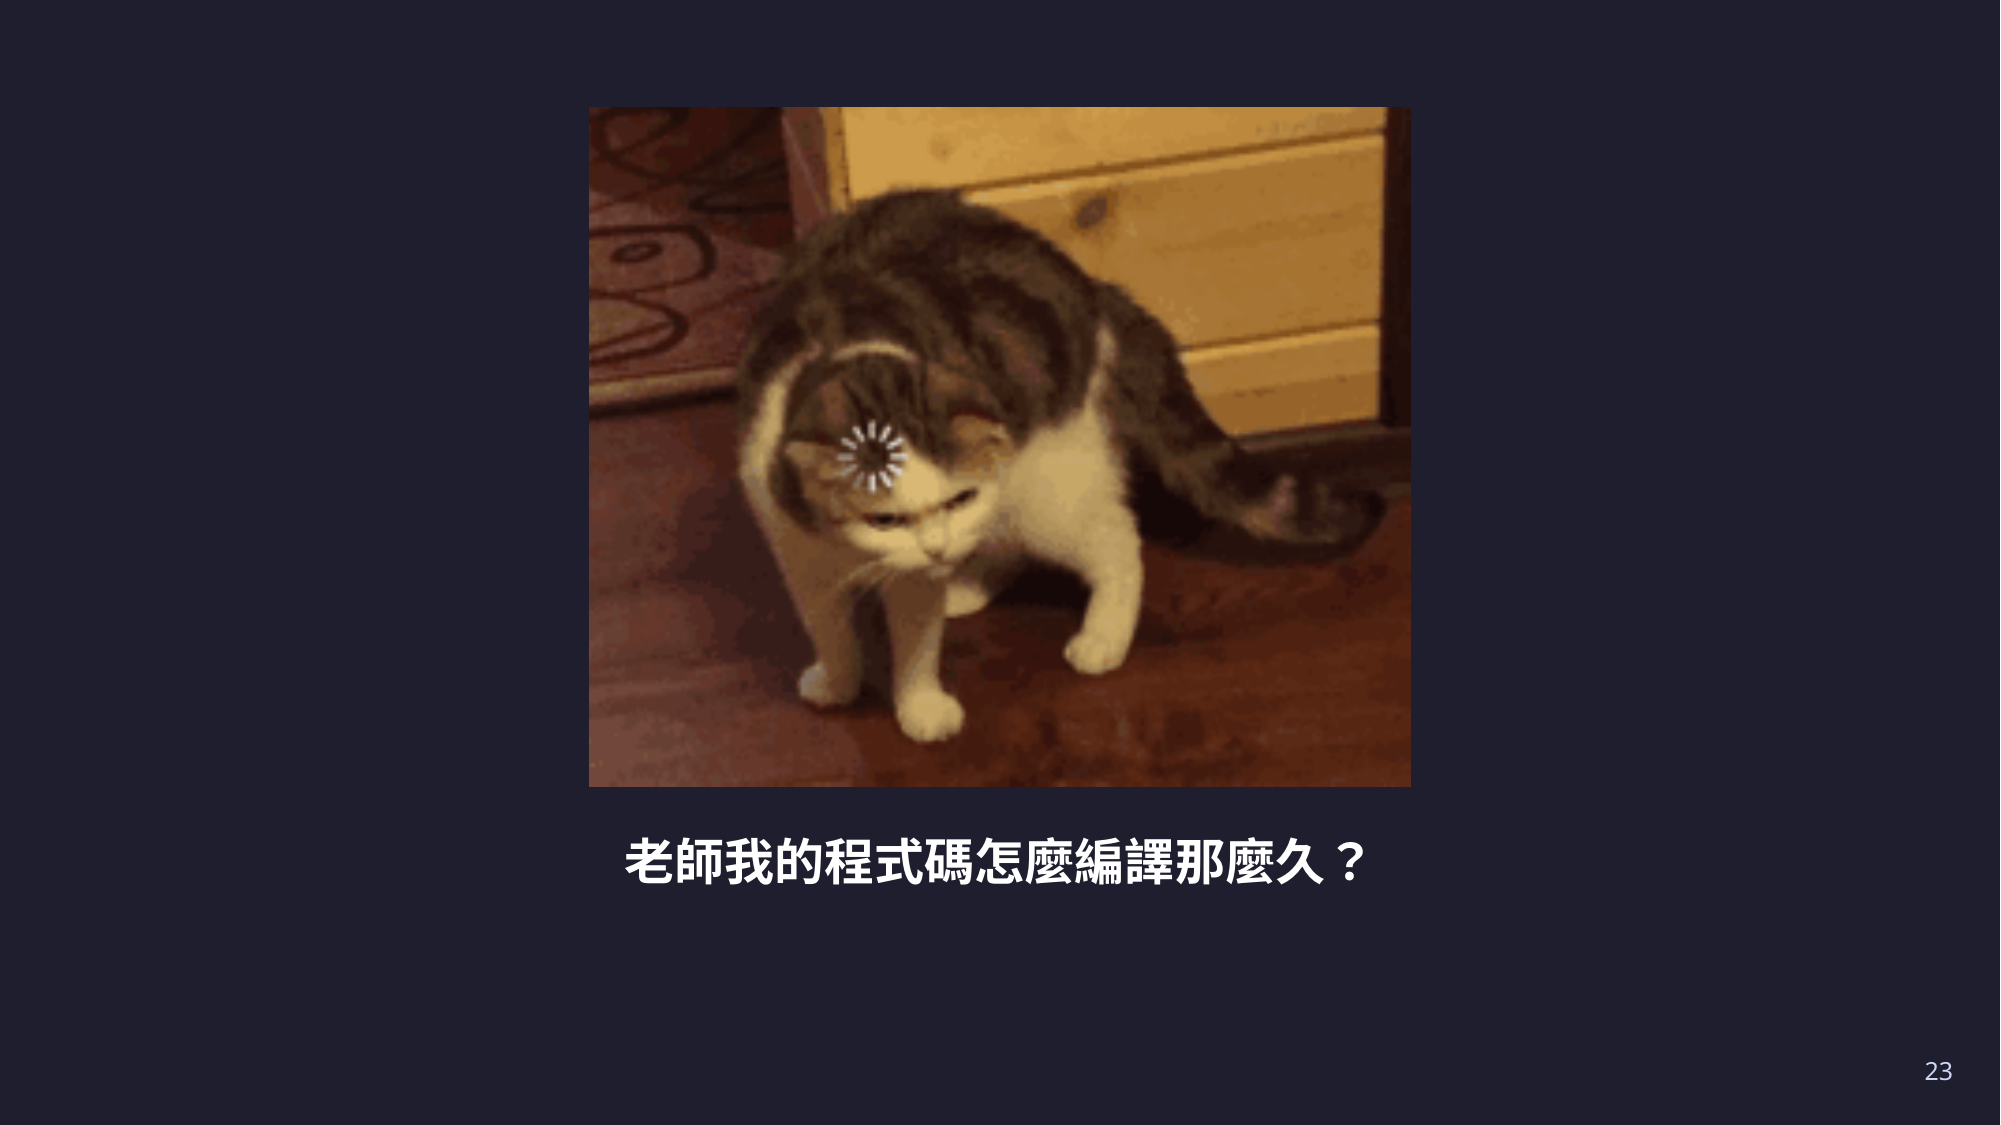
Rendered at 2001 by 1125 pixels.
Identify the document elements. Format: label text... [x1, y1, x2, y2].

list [589, 107, 1411, 787]
slide_number 23 [1518, 1042, 1969, 1103]
text_box 老師我的程式碼怎麼編譯那麼久？ [610, 823, 1390, 899]
